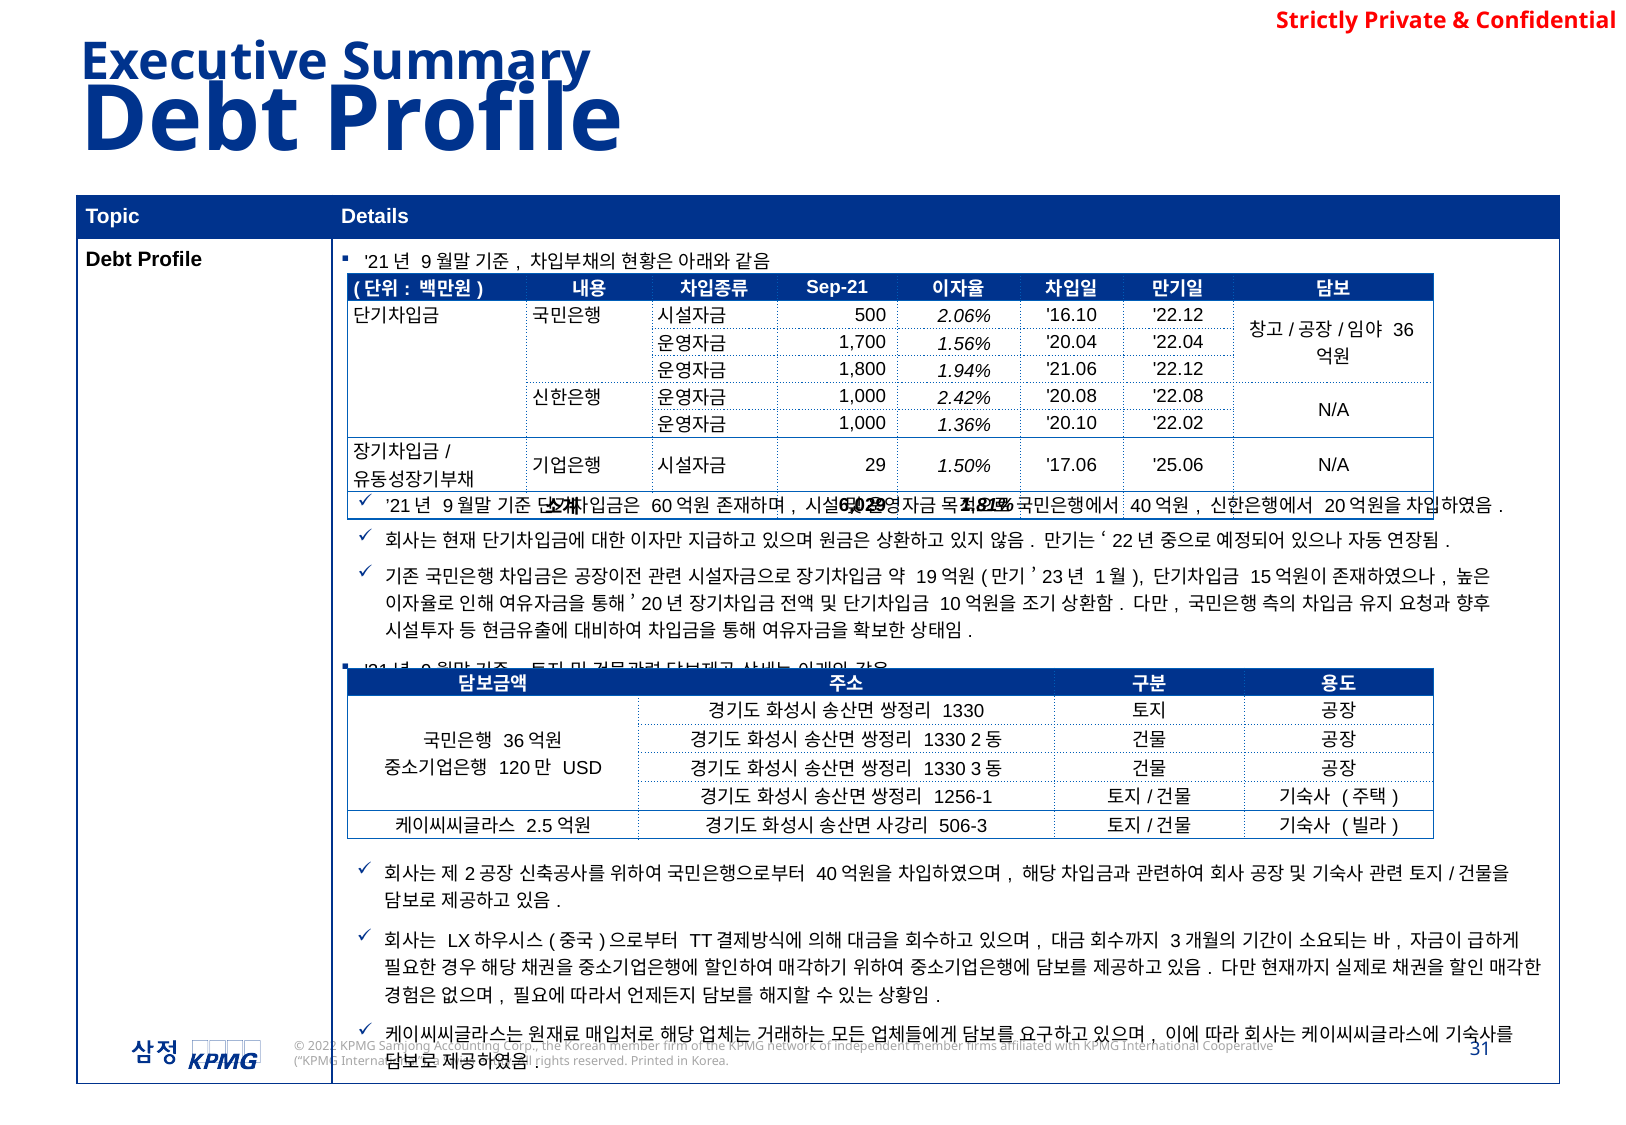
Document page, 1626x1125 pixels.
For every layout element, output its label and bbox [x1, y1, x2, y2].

table_cell [78, 239, 331, 1083]
table_header [348, 669, 1433, 695]
table_cell [333, 239, 1559, 1083]
table_header [333, 196, 1559, 238]
text_box [65, 37, 1475, 178]
table_header [348, 274, 1433, 300]
table_header [78, 196, 331, 238]
